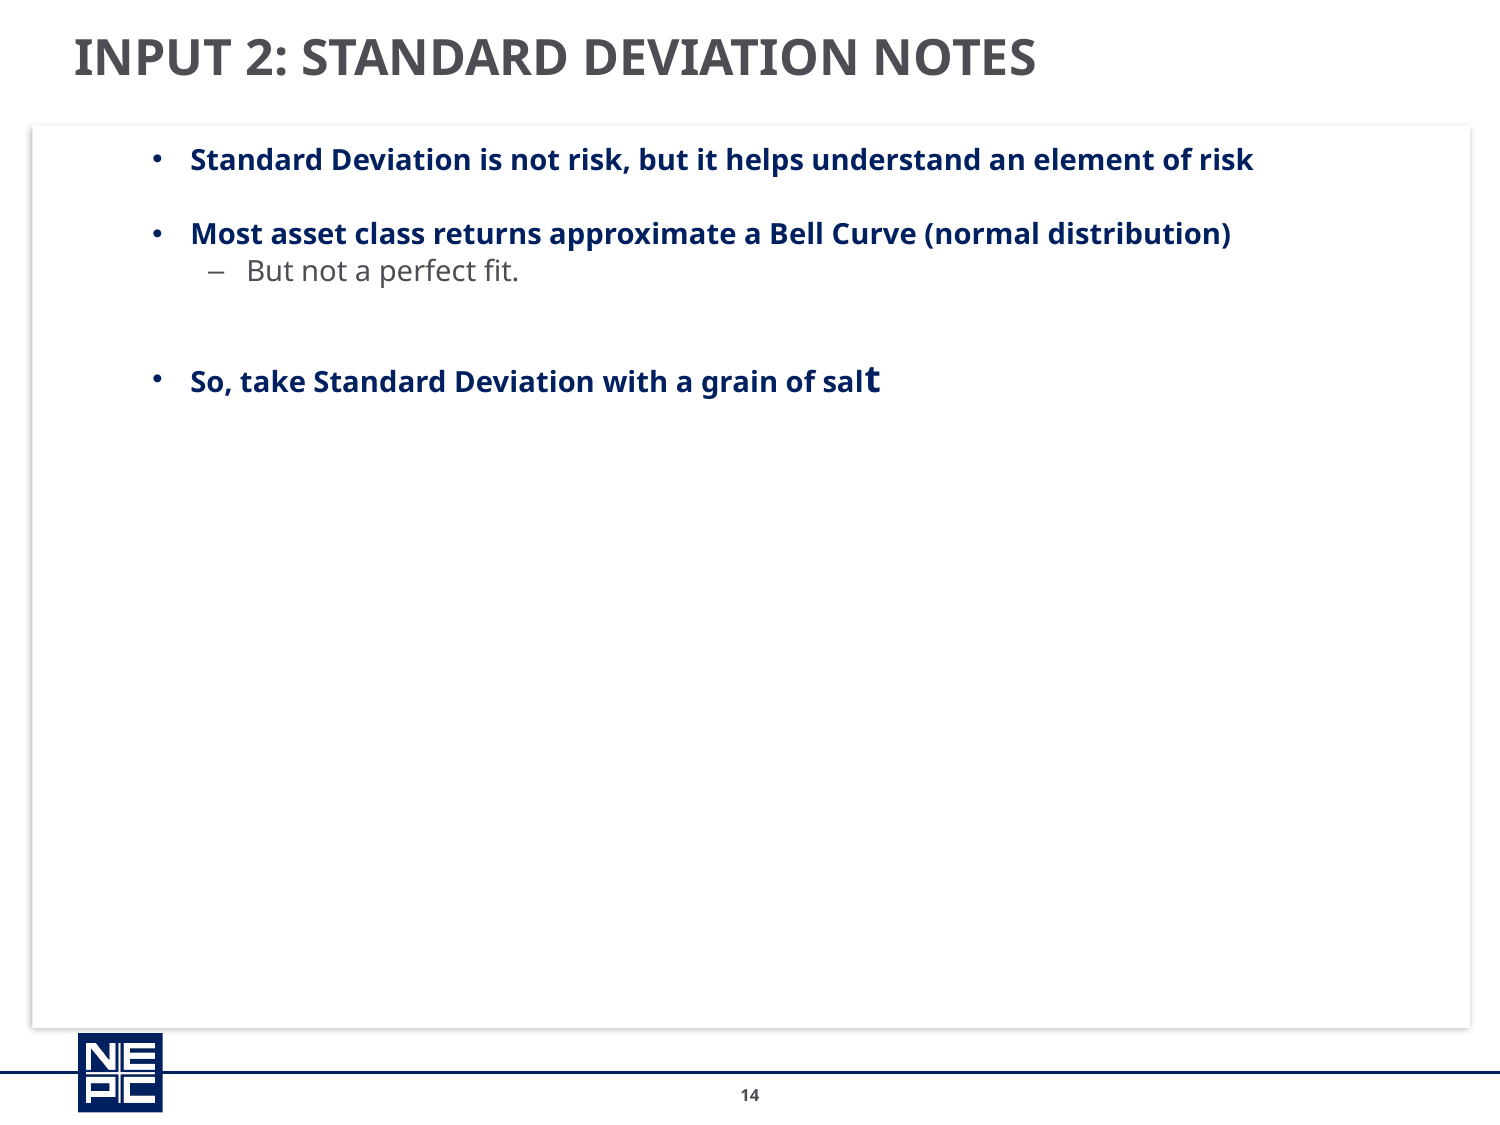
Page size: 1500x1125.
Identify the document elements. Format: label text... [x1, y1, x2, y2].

picture [86, 1043, 155, 1103]
slide_number 14 [575, 1077, 925, 1113]
title Input 2: Standard Deviation Notes [59, 18, 1410, 88]
list Standard Deviation is not risk, but it helps understand an element of risk Most asset class returns approximate a Bell Curve (normal distribution) But not a perfect fit. So, take Standard Deviation with a grain of salt [137, 137, 1363, 1000]
